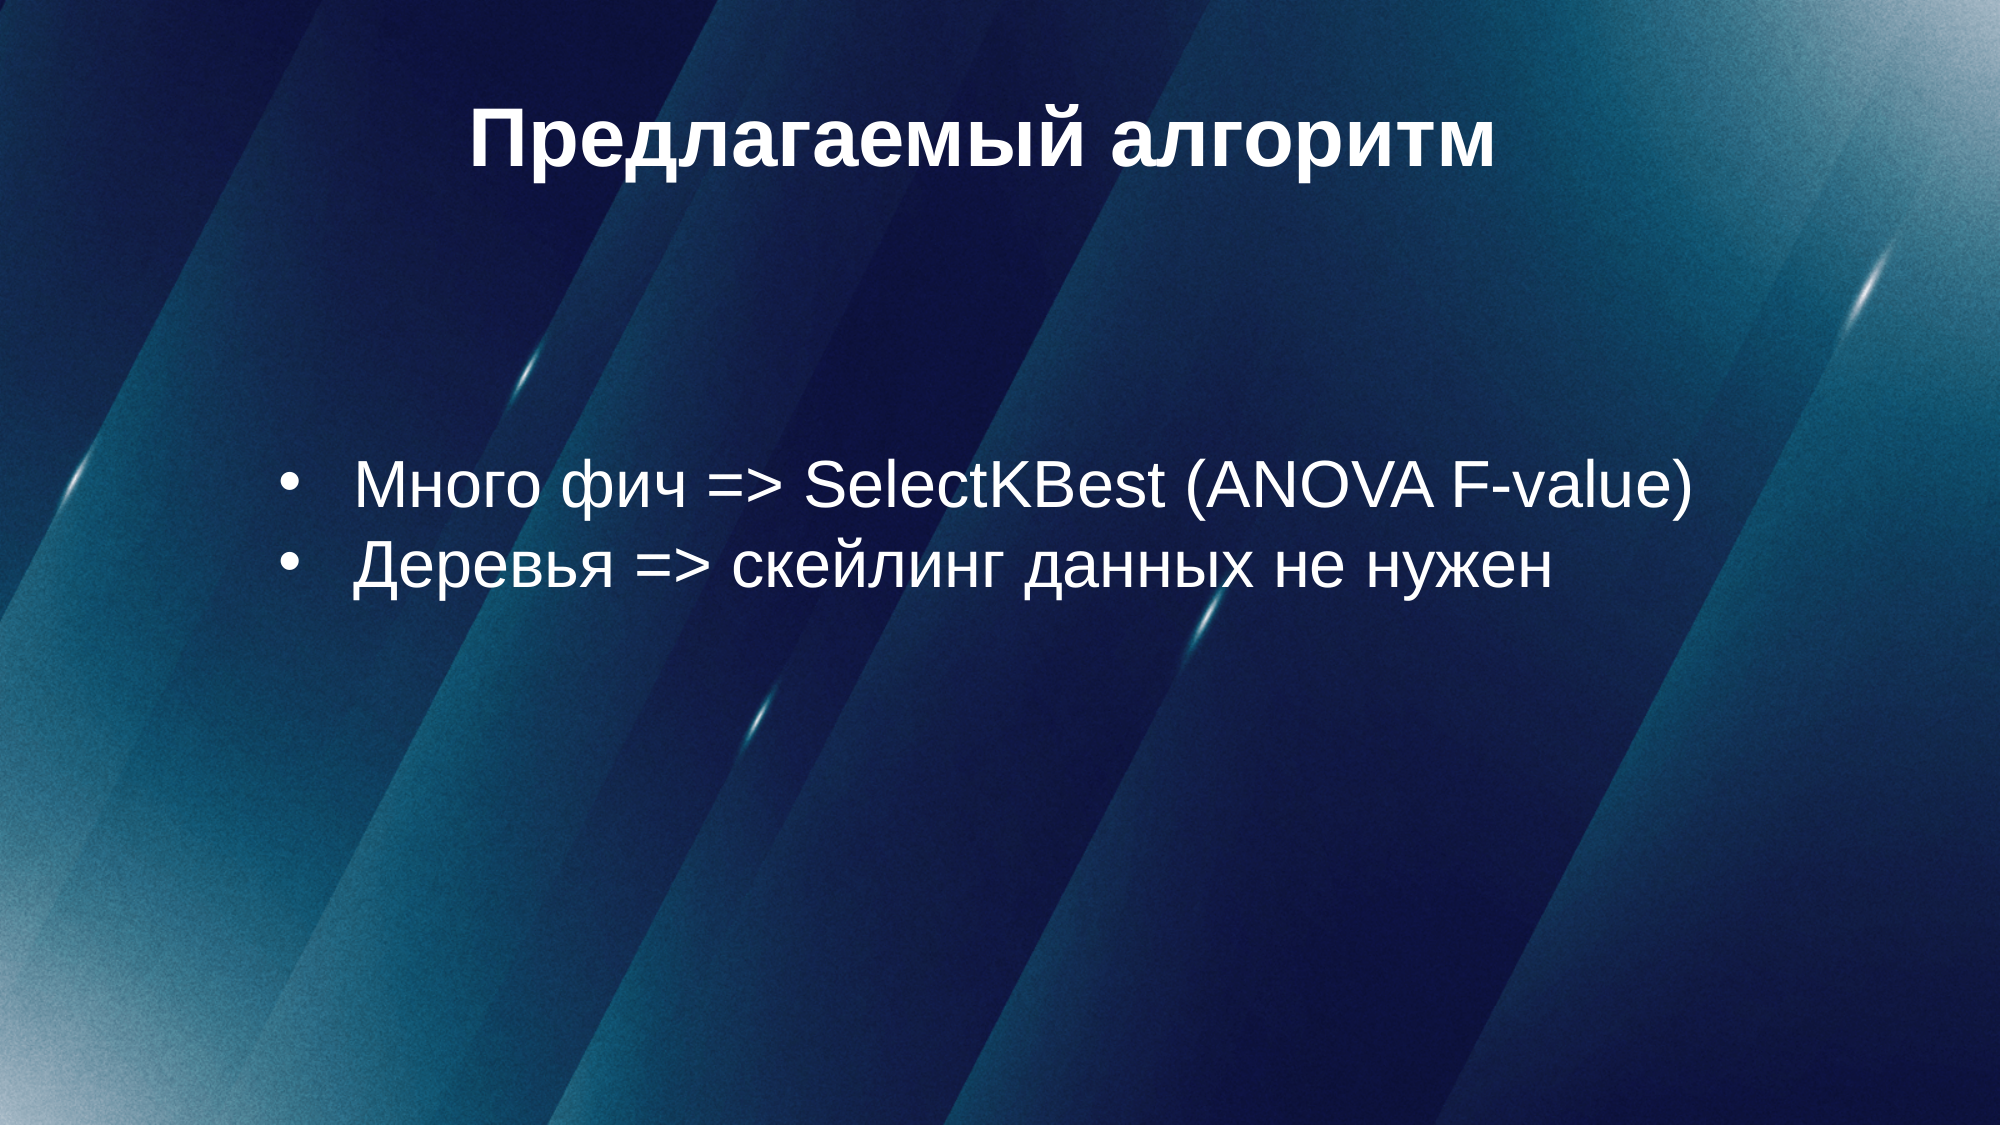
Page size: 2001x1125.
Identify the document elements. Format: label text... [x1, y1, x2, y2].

text_box Предлагаемый алгоритм [317, 75, 1650, 191]
text_box Много фич => SelectKBest (ANOVA F-value) Деревья => скейлинг данных не нужен [263, 432, 1740, 688]
picture [0, 0, 2000, 1125]
